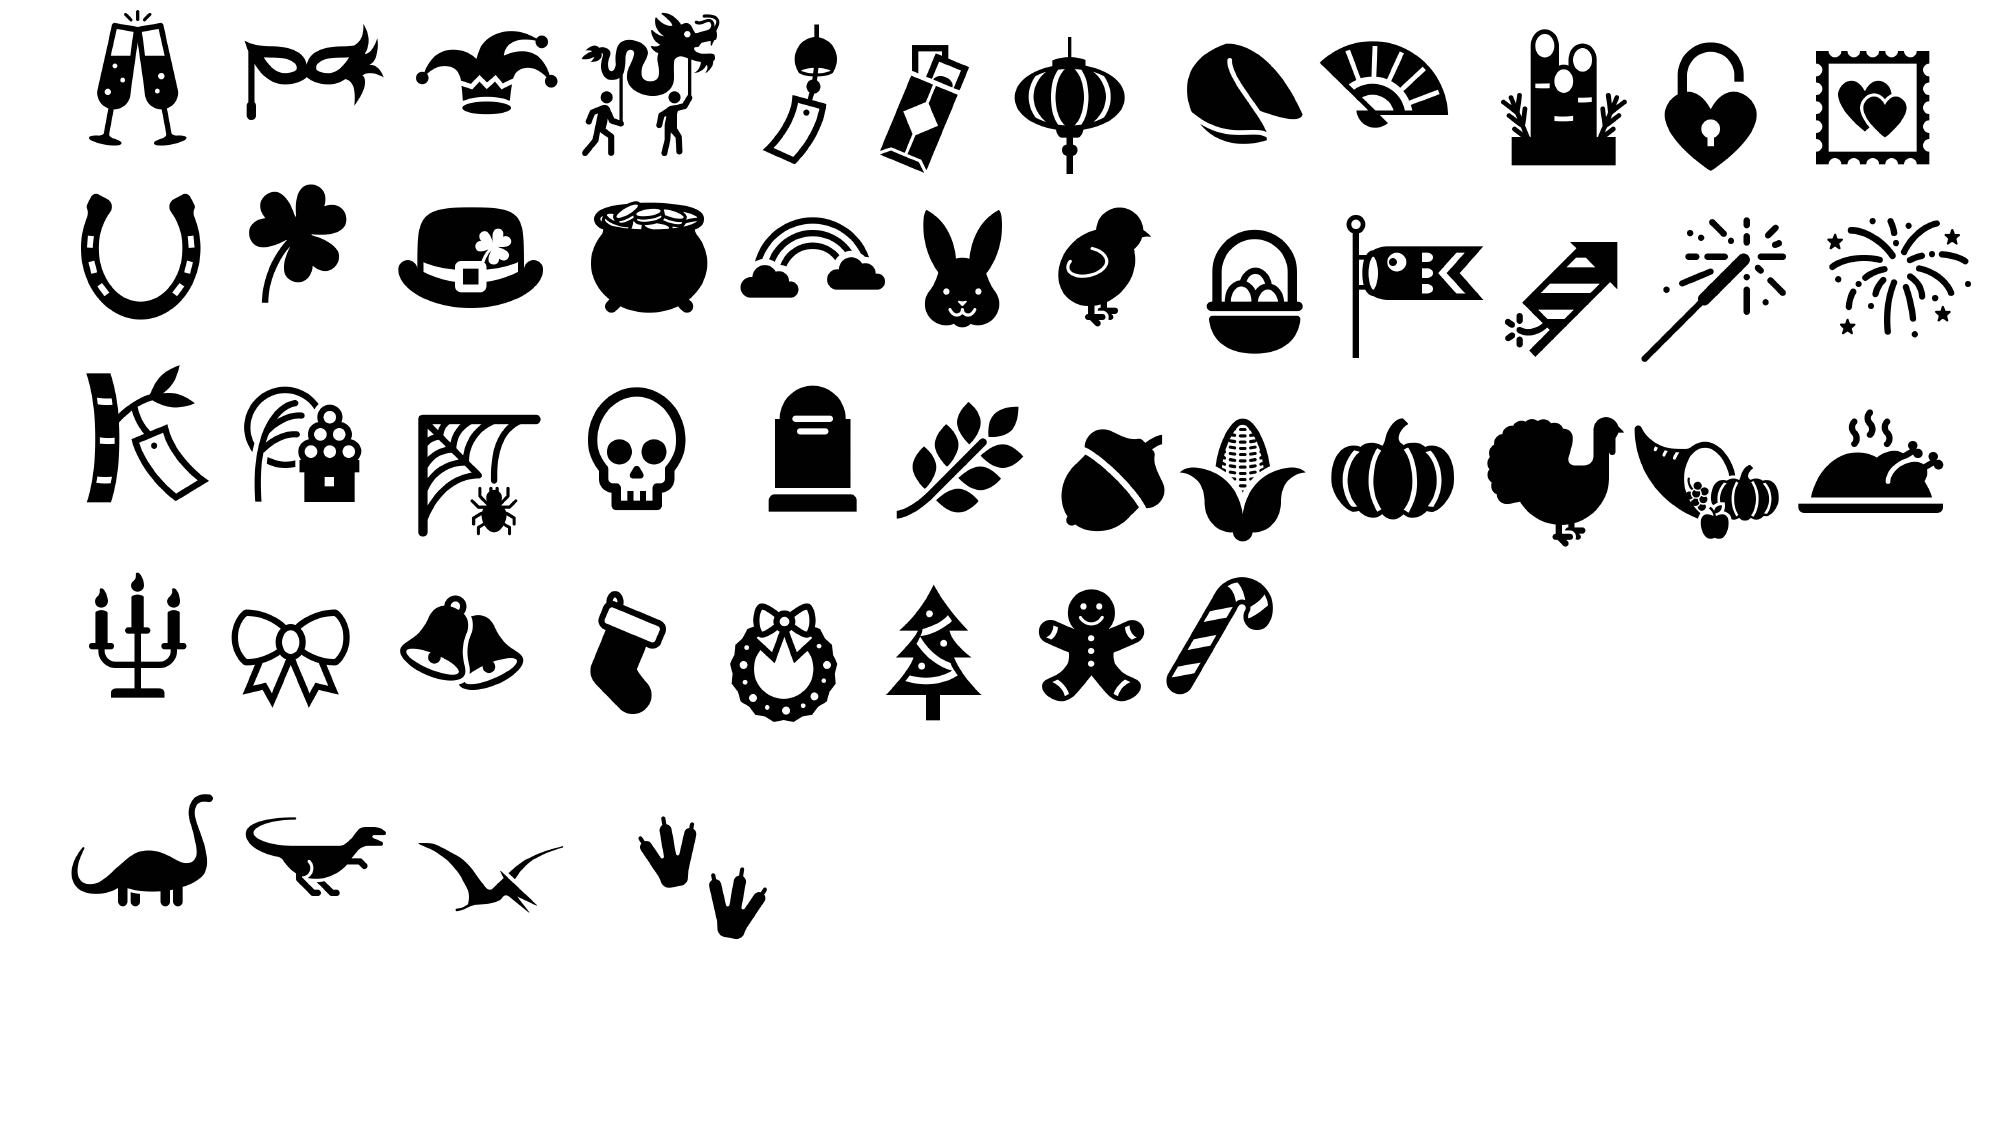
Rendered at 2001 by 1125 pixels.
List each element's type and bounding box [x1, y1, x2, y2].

picture [575, 182, 726, 333]
picture [1017, 560, 1295, 720]
picture [62, 2, 213, 153]
picture [411, 373, 712, 559]
picture [237, 0, 388, 145]
picture [1488, 22, 1786, 182]
picture [574, 8, 1330, 367]
picture [215, 583, 366, 734]
picture [72, 359, 223, 510]
picture [1795, 384, 1946, 535]
picture [386, 567, 537, 718]
picture [1480, 405, 1782, 556]
picture [62, 559, 213, 710]
picture [227, 369, 378, 520]
picture [1167, 8, 1460, 171]
picture [552, 577, 703, 728]
picture [1638, 214, 1789, 365]
picture [627, 801, 778, 952]
picture [415, 801, 566, 952]
picture [1340, 210, 1636, 374]
picture [65, 774, 217, 925]
picture [222, 168, 373, 319]
picture [395, 182, 546, 333]
picture [1037, 396, 1468, 556]
picture [240, 781, 391, 932]
picture [1823, 202, 1974, 353]
picture [411, 0, 562, 148]
picture [708, 577, 1009, 738]
picture [1797, 32, 1948, 183]
picture [65, 181, 216, 332]
picture [737, 373, 1036, 535]
